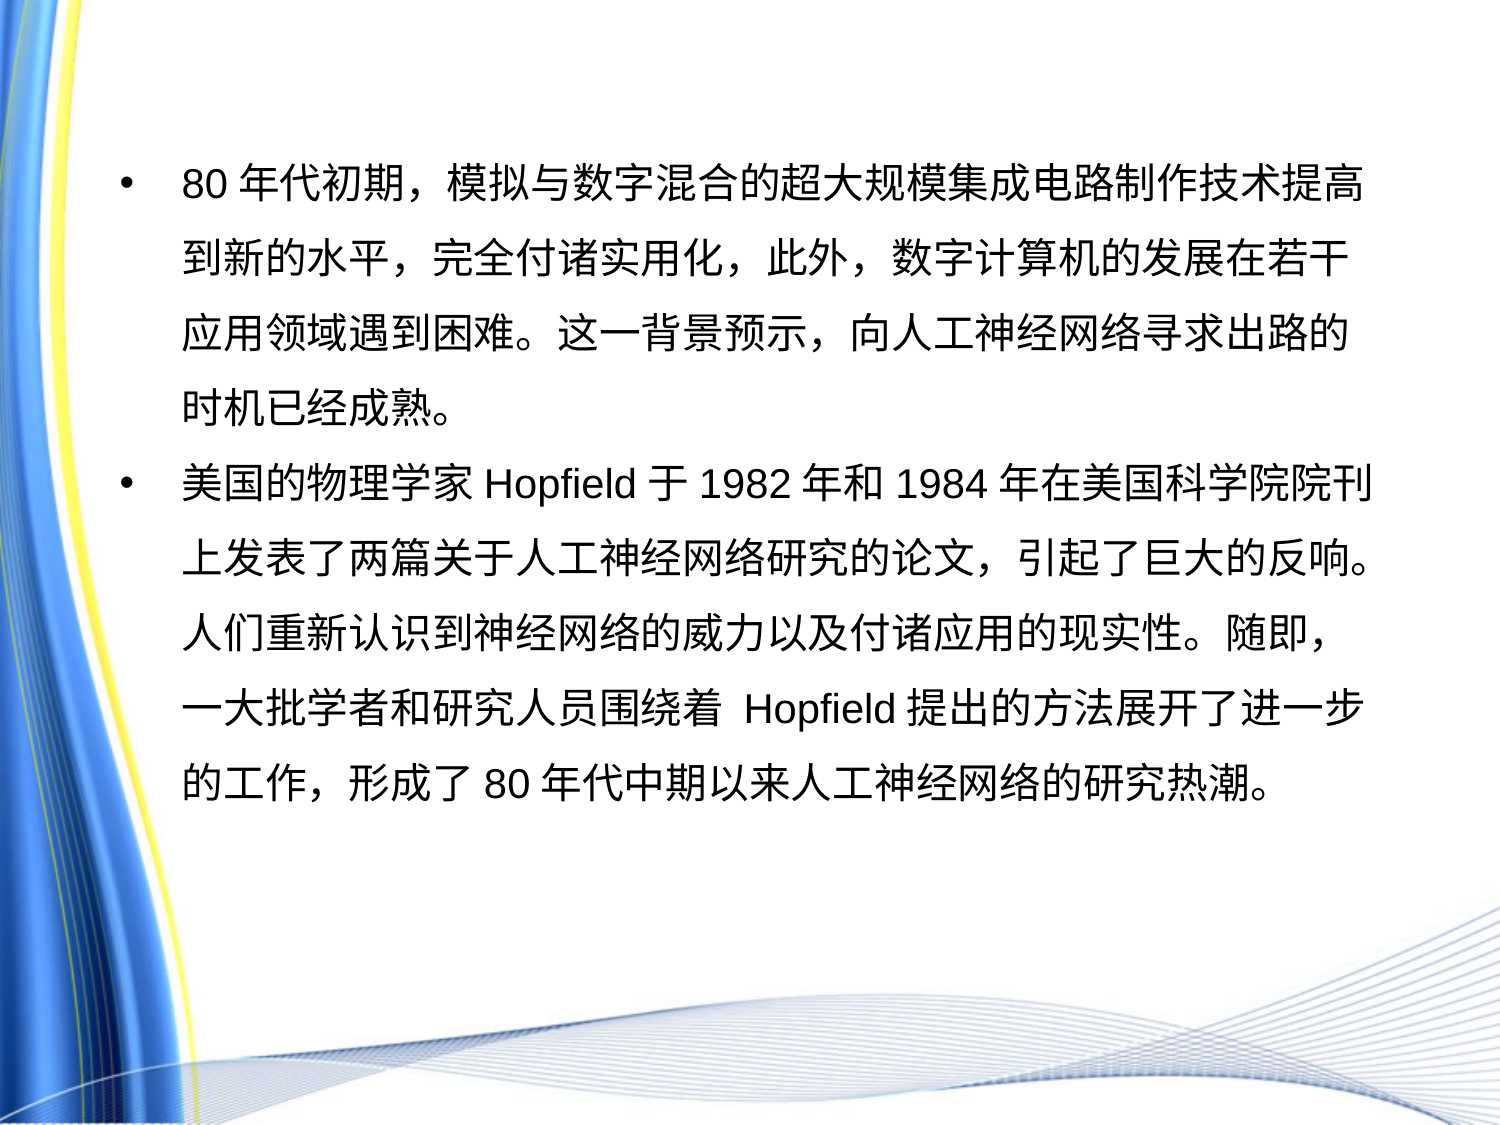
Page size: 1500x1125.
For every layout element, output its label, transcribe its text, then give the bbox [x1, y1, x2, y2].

list 80年代初期，模拟与数字混合的超大规模集成电路制作技术提高到新的水平，完全付诸实用化，此外，数字计算机的发展在若干应用领域遇到困难。这一背景预示，向人工神经网络寻求出路的时机已经成熟。 美国的物理学家Hopfield于1982年和1984年在美国科学院院刊上发表了两篇关于人工神经网络研究的论文，引起了巨大的反响。人们重新认识到神经网络的威力以及付诸应用的现实性。随即，一大批学者和研究人员围绕着 Hopfield提出的方法展开了进一步的工作，形成了80年代中期以来人工神经网络的研究热潮。 [102, 123, 1398, 901]
picture [0, 0, 1500, 1125]
